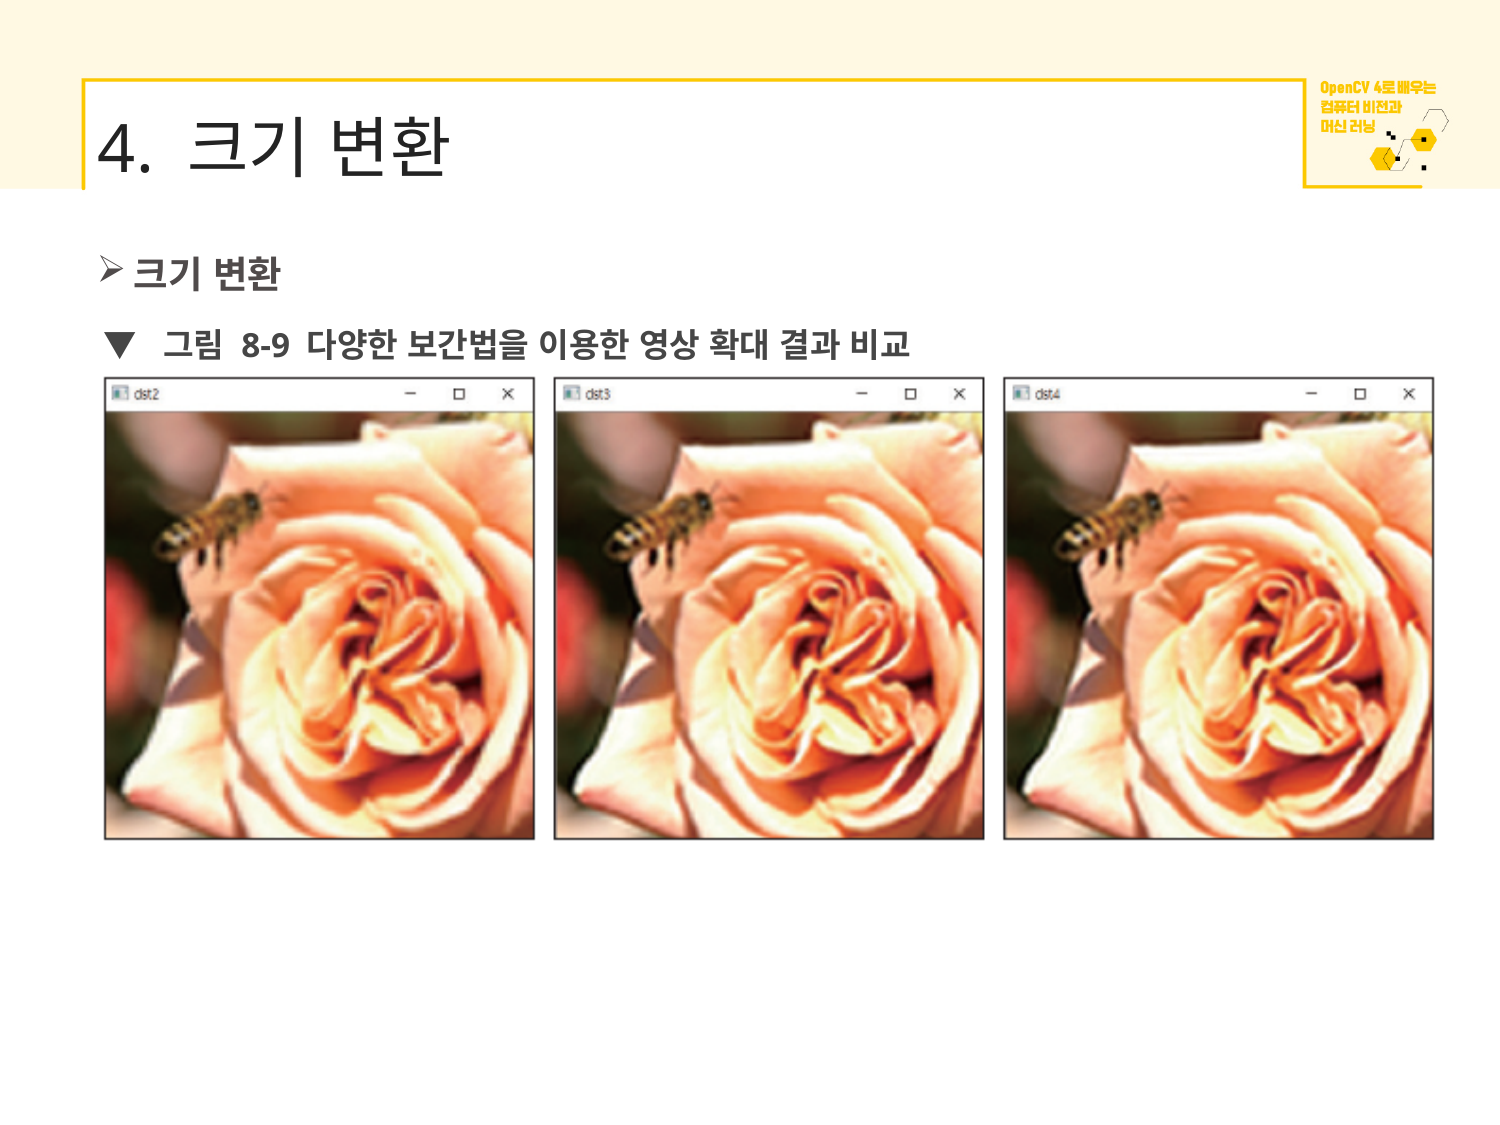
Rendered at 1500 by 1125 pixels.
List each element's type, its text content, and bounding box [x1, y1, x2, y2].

text_box ▼ 그림 8-9 다양한 보간법을 이용한 영상 확대 결과 비교 [88, 316, 1415, 383]
picture [0, 0, 1500, 1125]
title 4. 크기 변환 [82, 61, 1413, 193]
list 크기 변환 [81, 239, 1412, 1054]
